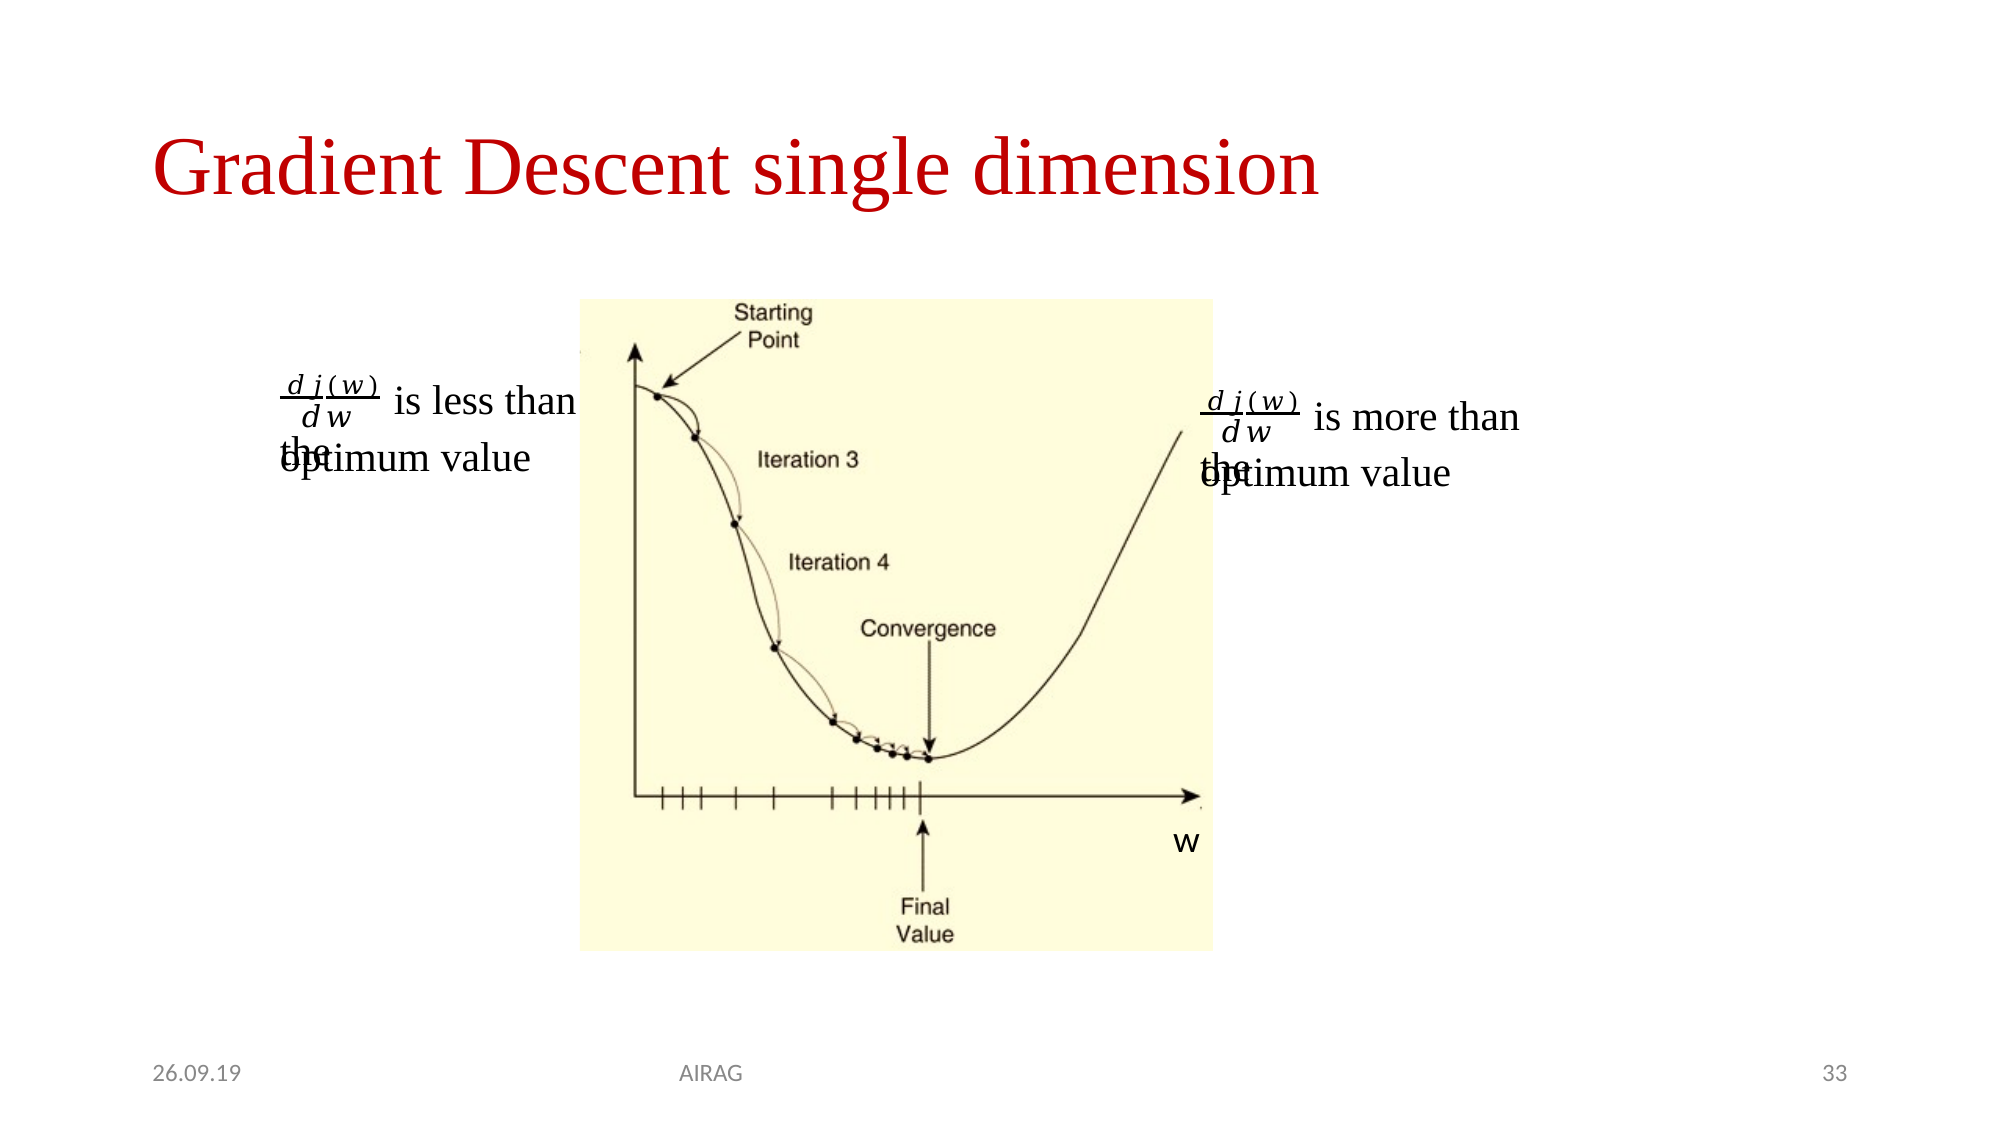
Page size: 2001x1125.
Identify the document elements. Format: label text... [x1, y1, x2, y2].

text_box 𝑑𝑗(𝑤) is more than the [1193, 381, 1570, 490]
text_box 𝑑𝑤 optimum value [277, 398, 533, 480]
text_box w [1171, 813, 1203, 861]
text_box [579, 299, 1213, 951]
footer 26.09.19 [150, 1060, 264, 1090]
slide_number 33 [1817, 1060, 1852, 1090]
title Gradient Descent single dimension [150, 108, 1324, 299]
slide_number AIRAG [677, 1060, 1323, 1090]
text_box 𝑑𝑗(𝑤) is less than the [273, 366, 627, 474]
text_box 𝑑𝑤 optimum value [1197, 413, 1454, 496]
